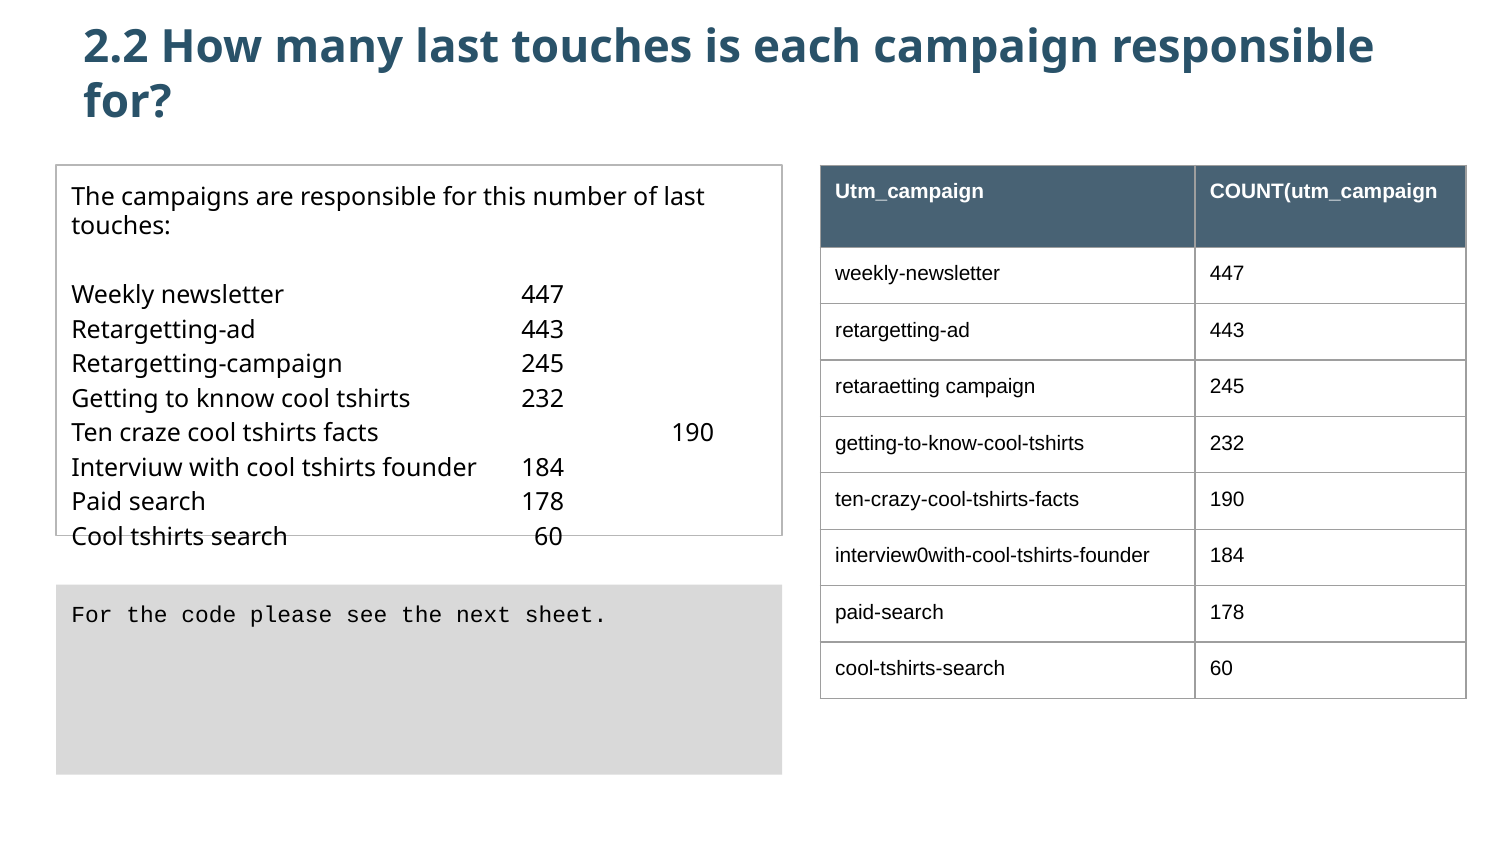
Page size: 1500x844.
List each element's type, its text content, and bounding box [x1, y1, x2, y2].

table_header Utm_campaign [821, 166, 1194, 247]
table_cell retaraetting campaign [821, 361, 1194, 416]
table_cell 232 [1196, 417, 1465, 472]
table_cell ten-crazy-cool-tshirts-facts [821, 473, 1194, 529]
table_cell paid-search [821, 586, 1194, 641]
table_cell 60 [1196, 643, 1465, 698]
table_cell retargetting-ad [821, 304, 1194, 359]
table_cell 190 [1196, 473, 1465, 529]
table_cell weekly-newsletter [821, 248, 1194, 303]
text_box The campaigns are responsible for this number of last touches: Weekly newsletter 447 Retargetting-ad 443 Retargetting-campaign 245 Getting to knnow cool tshirts 232 Ten craze cool tshirts facts 190 Interviuw with cool tshirts founder 184 Paid search 178 Cool tshirts search 60 [56, 165, 783, 536]
table_cell getting-to-know-cool-tshirts [821, 417, 1194, 472]
table_cell interview0with-cool-tshirts-founder [821, 530, 1194, 585]
text_box 2.2 How many last touches is each campaign responsible for? [68, 47, 1466, 142]
table_cell 184 [1196, 530, 1465, 585]
text_box For the code please see the next sheet. [56, 584, 783, 775]
table_cell 443 [1196, 304, 1465, 359]
table_cell 447 [1196, 248, 1465, 303]
table_cell 245 [1196, 361, 1465, 416]
table_header COUNT(utm_campaign [1196, 166, 1465, 247]
table_cell cool-tshirts-search [821, 643, 1194, 698]
table_cell 178 [1196, 586, 1465, 641]
